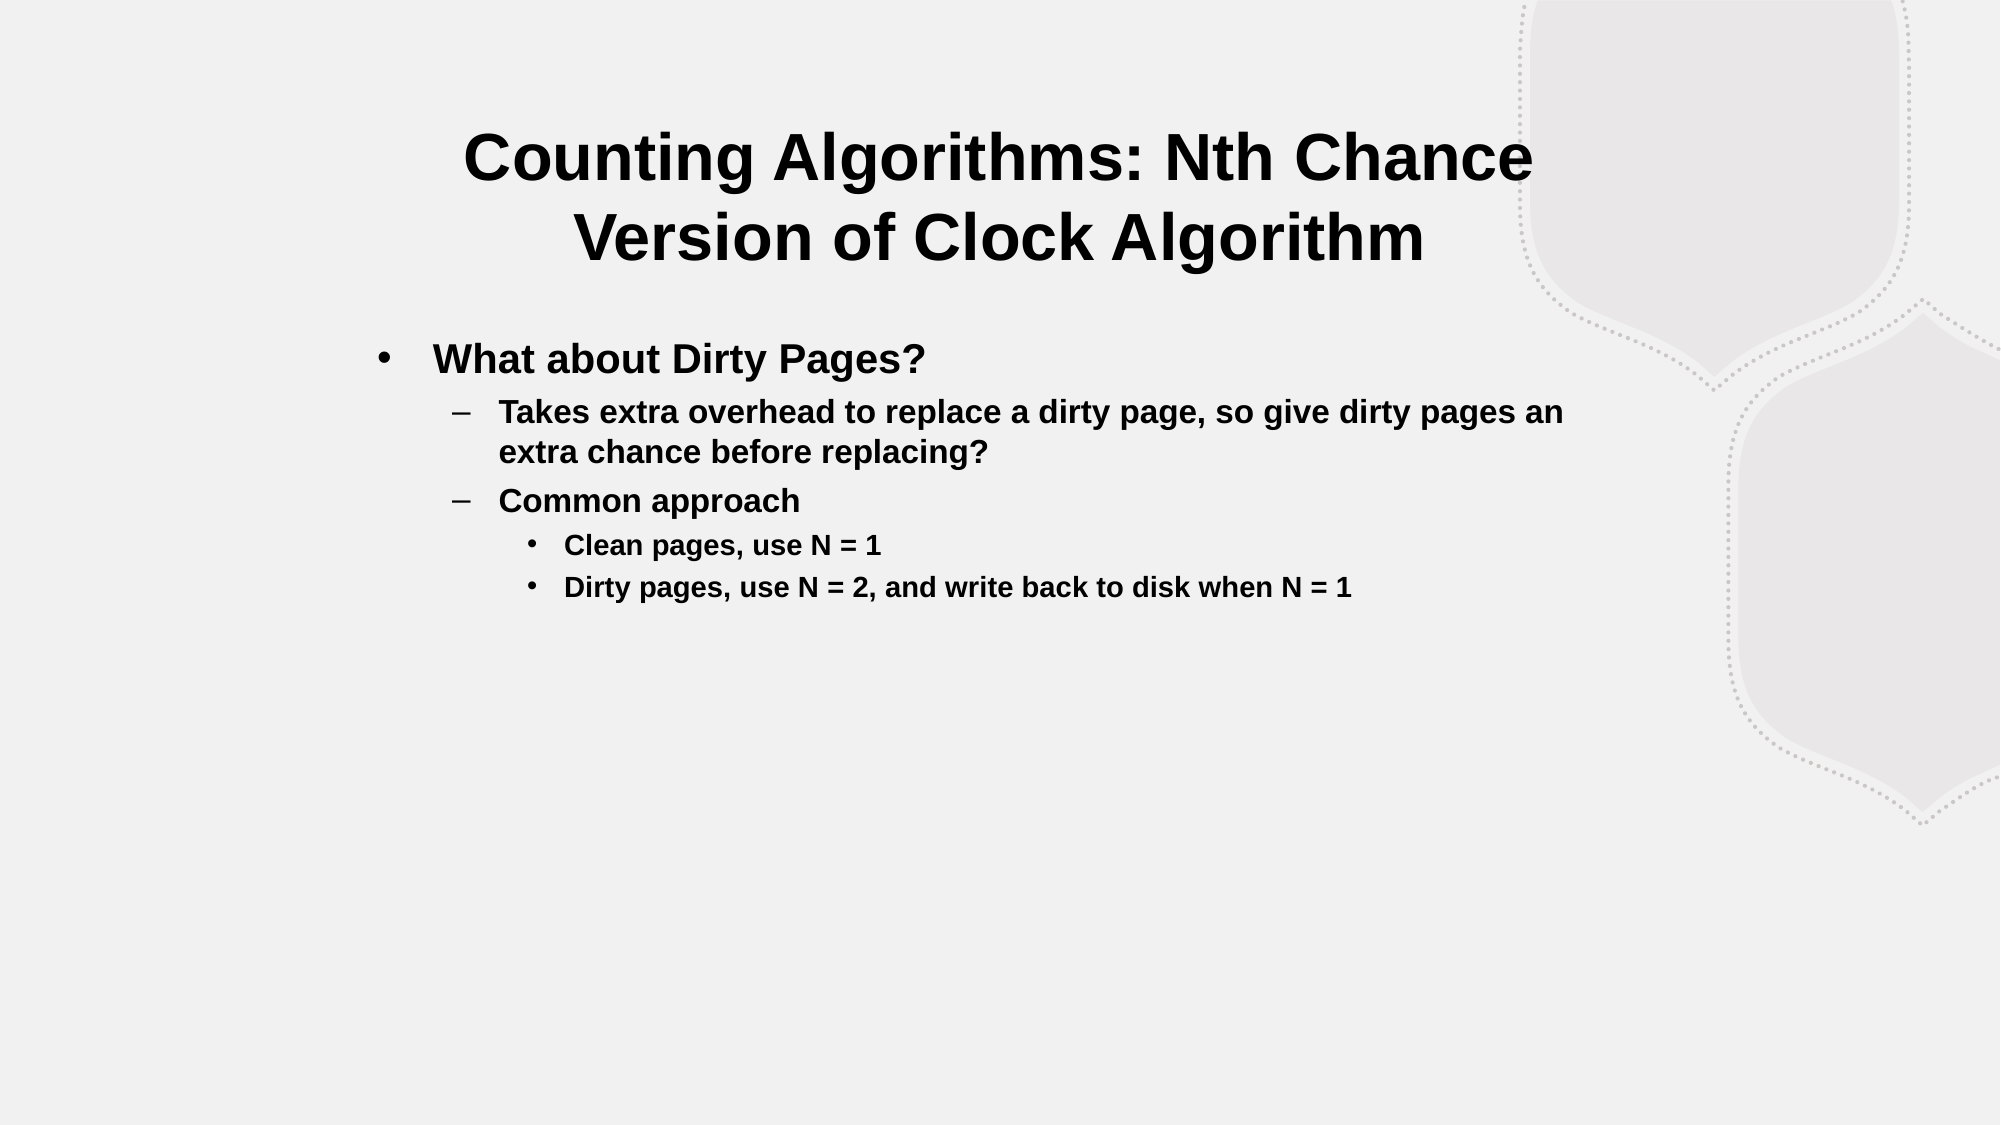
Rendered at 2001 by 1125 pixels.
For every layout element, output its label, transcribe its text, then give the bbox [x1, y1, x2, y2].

text_box Counting Algorithms: Nth Chance Version of Clock Algorithm [362, 99, 1638, 288]
text_box What about Dirty Pages? Takes extra overhead to replace a dirty page, so give dirty pages an extra chance before replacing? Common approach Clean pages, use N = 1 Dirty pages, use N = 2, and write back to disk when N = 1 [362, 324, 1638, 1000]
